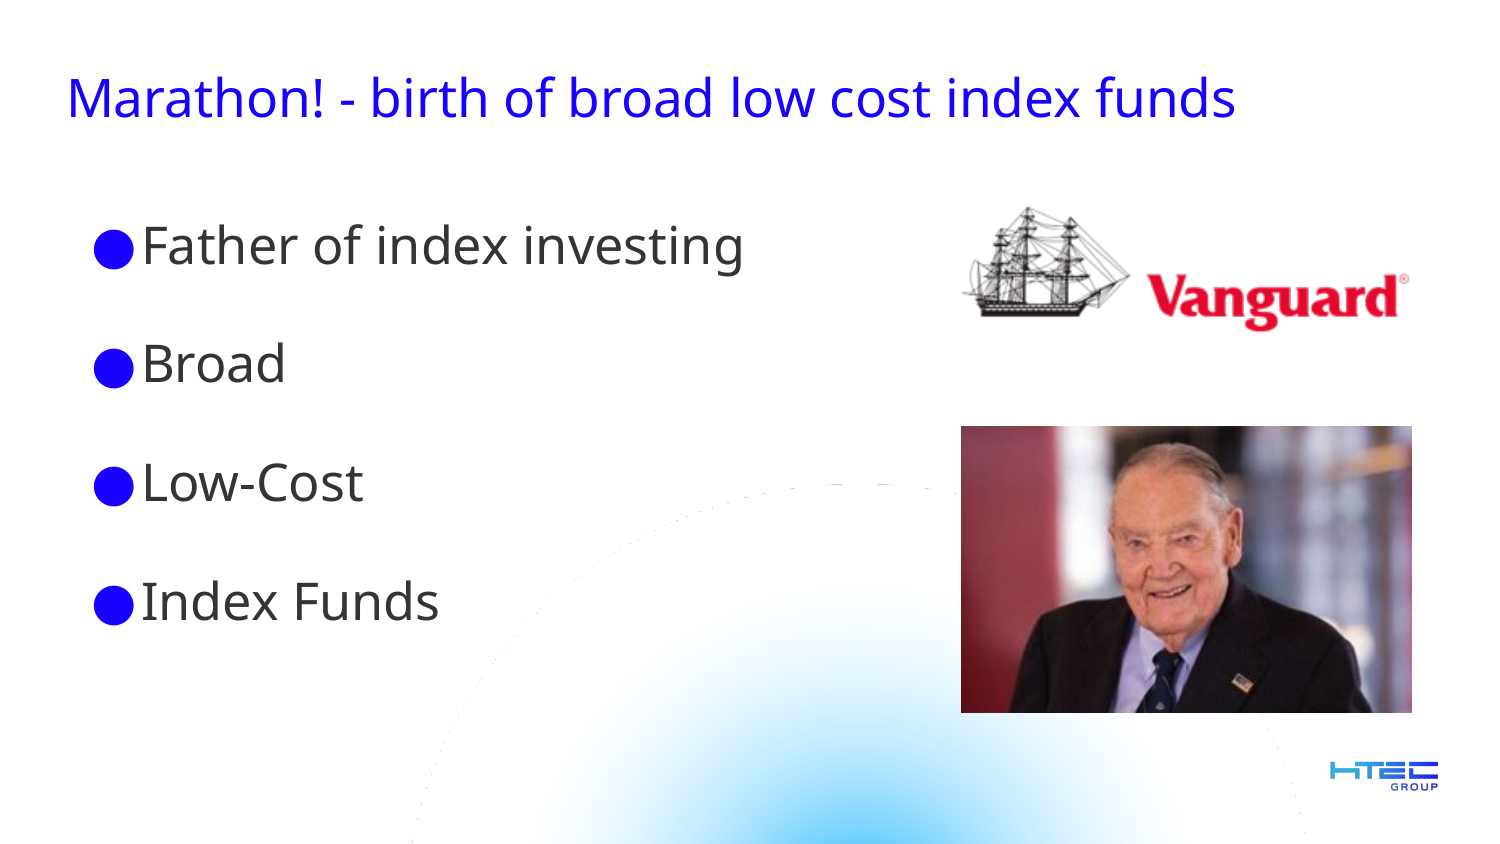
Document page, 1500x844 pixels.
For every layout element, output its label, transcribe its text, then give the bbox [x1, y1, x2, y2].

picture [960, 142, 1412, 397]
picture [307, 727, 1445, 844]
picture [961, 426, 1412, 713]
title Marathon! - birth of broad low cost index funds [51, 49, 1449, 144]
list Father of index investing Broad Low-Cost Index Funds [51, 166, 1449, 727]
